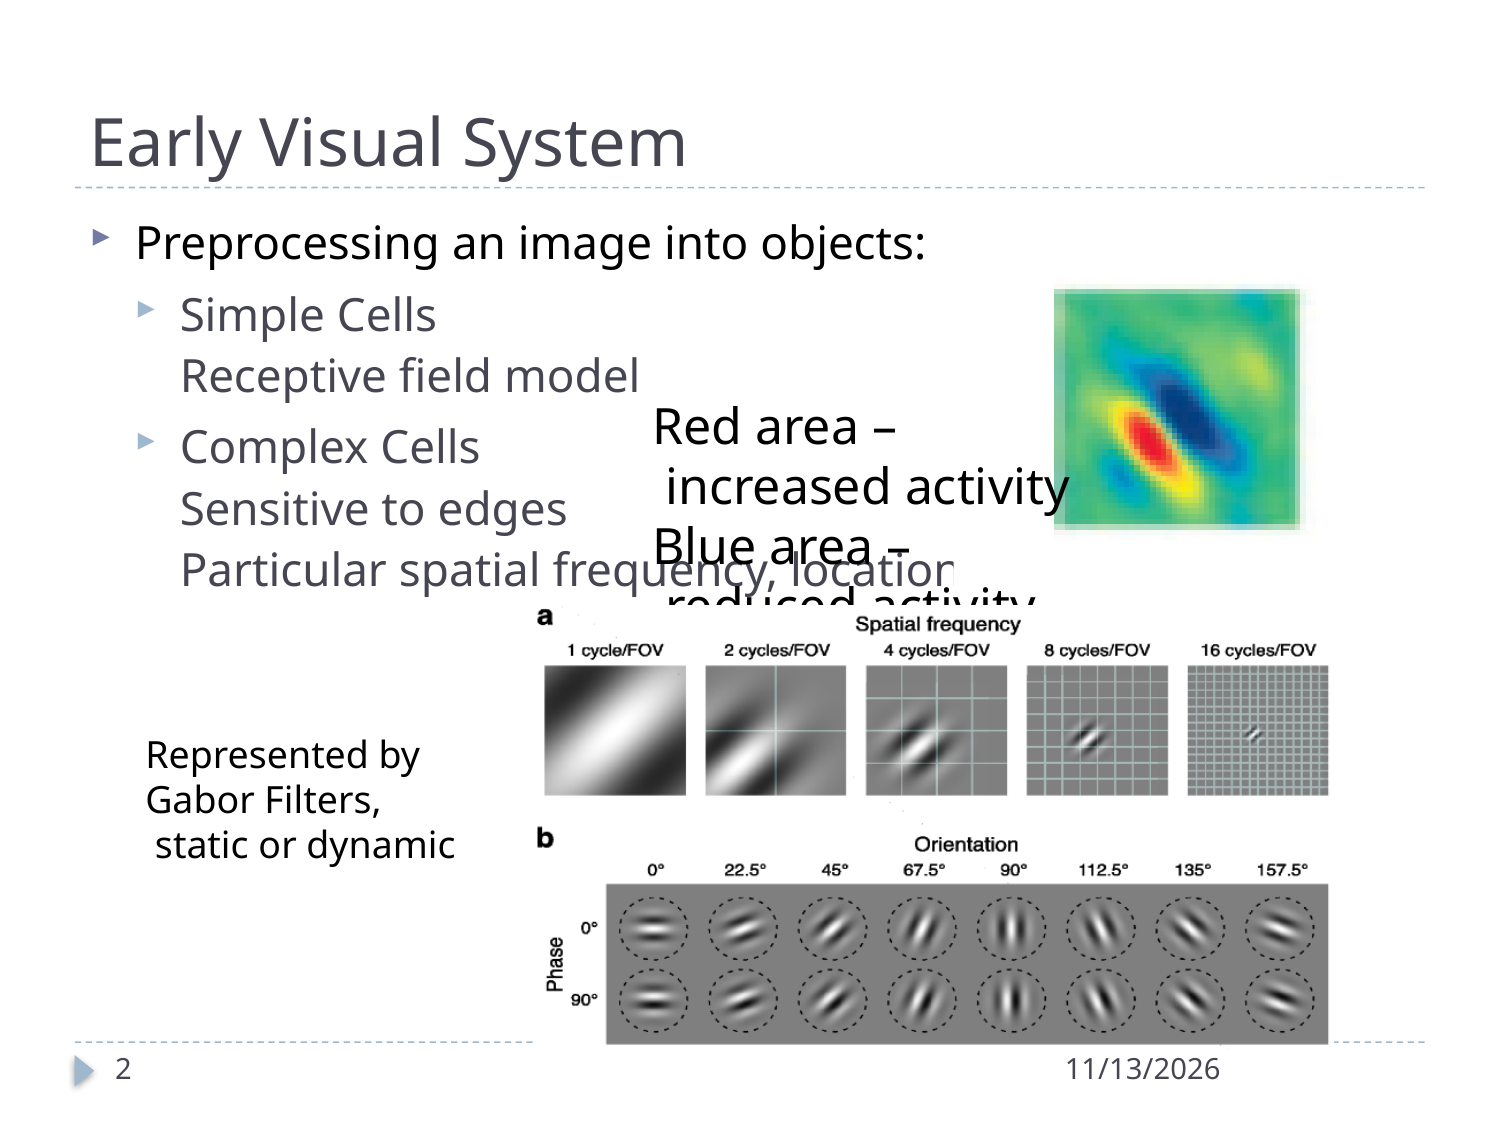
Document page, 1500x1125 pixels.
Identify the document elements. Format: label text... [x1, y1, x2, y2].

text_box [637, 209, 1338, 610]
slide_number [1050, 1042, 1426, 1103]
slide_number 2 [100, 1042, 426, 1103]
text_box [130, 605, 1334, 1049]
title Early Visual System [75, 24, 1425, 188]
list Preprocessing an image into objects: Simple Cells Receptive field model Complex Cells Sensitive to edges Particular spatial frequency, location, orientations [75, 200, 1425, 1010]
